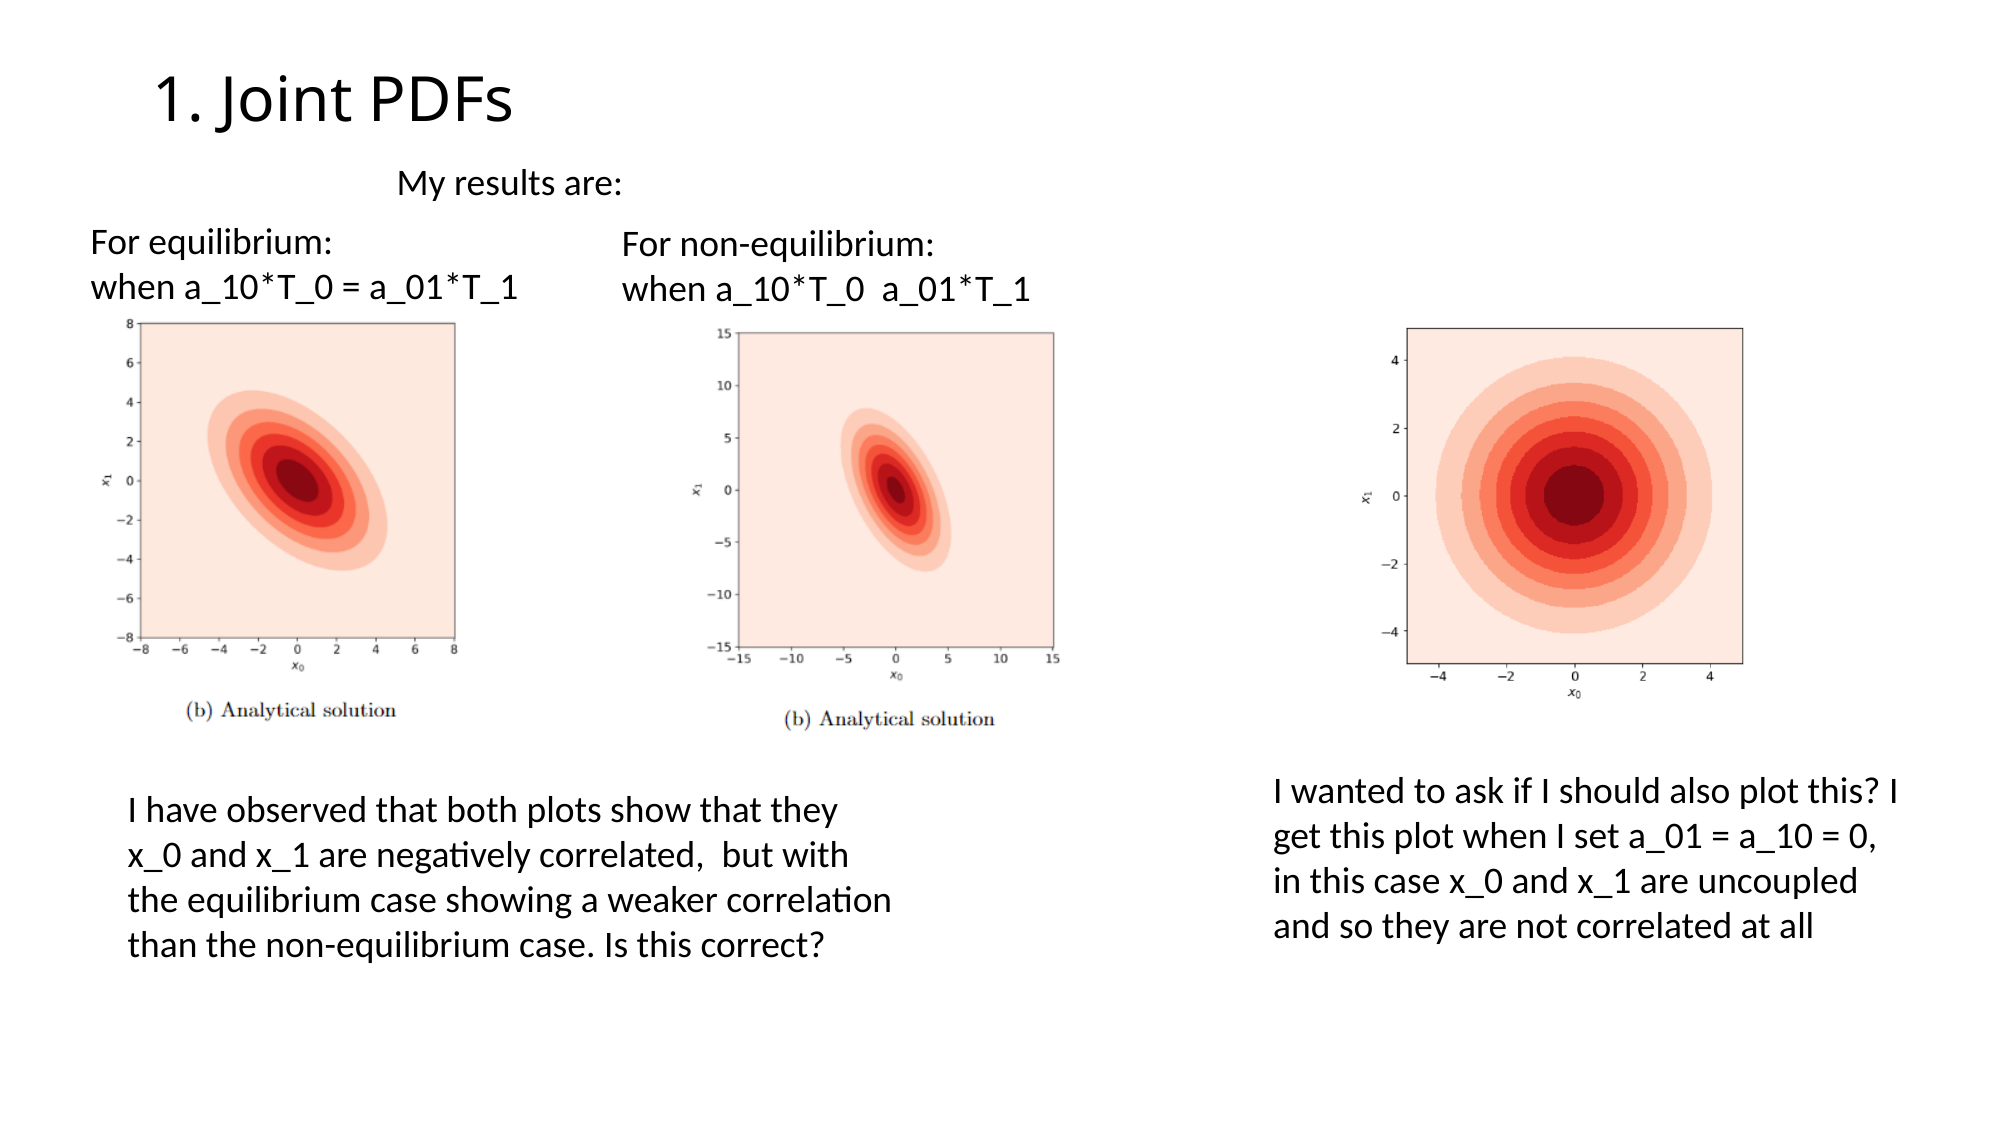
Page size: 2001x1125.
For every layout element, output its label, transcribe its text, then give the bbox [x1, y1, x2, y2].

title 1. Joint PDFs [137, 59, 1465, 143]
text_box My results are: [381, 150, 1182, 211]
picture [687, 316, 1077, 733]
picture [1338, 318, 1762, 713]
text_box For equilibrium: when a_10*T_0 = a_01*T_1 [75, 209, 688, 315]
text_box I have observed that both plots show that they x_0 and x_1 are negatively correlated, but with the equilibrium case showing a weaker correlation than the non-equilibrium case. Is this correct? [112, 777, 913, 972]
picture [79, 298, 512, 733]
text_box I wanted to ask if I should also plot this? I get this plot when I set a_01 = a_10 = 0, in this case x_0 and x_1 are uncoupled and so they are not correlated at all [1258, 758, 1925, 954]
